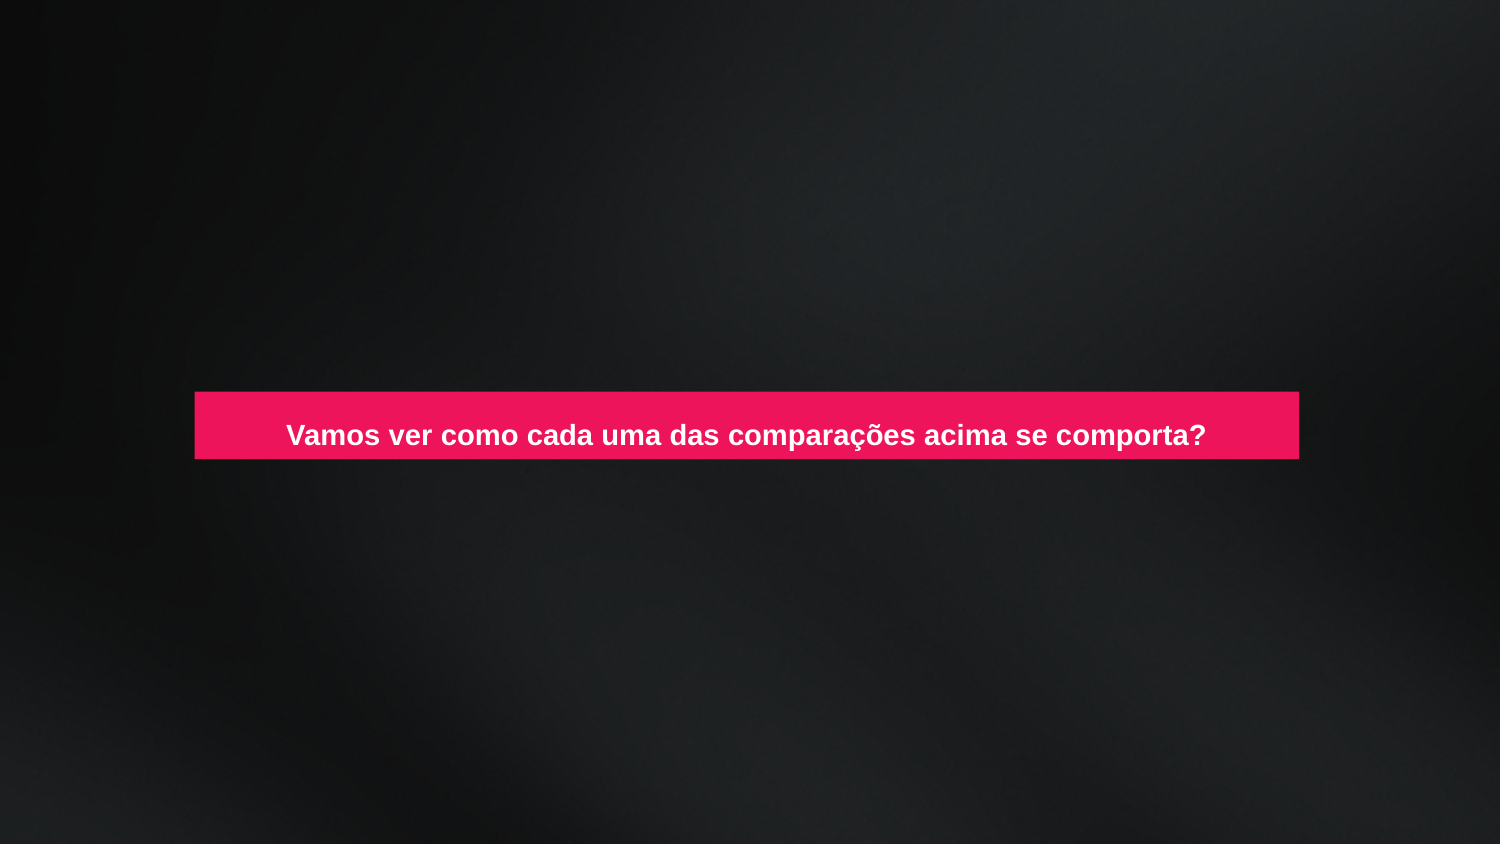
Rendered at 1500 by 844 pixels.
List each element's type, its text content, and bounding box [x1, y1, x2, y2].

picture [0, 0, 1500, 844]
text_box Vamos ver como cada uma das comparações acima se comporta? [194, 391, 1300, 460]
